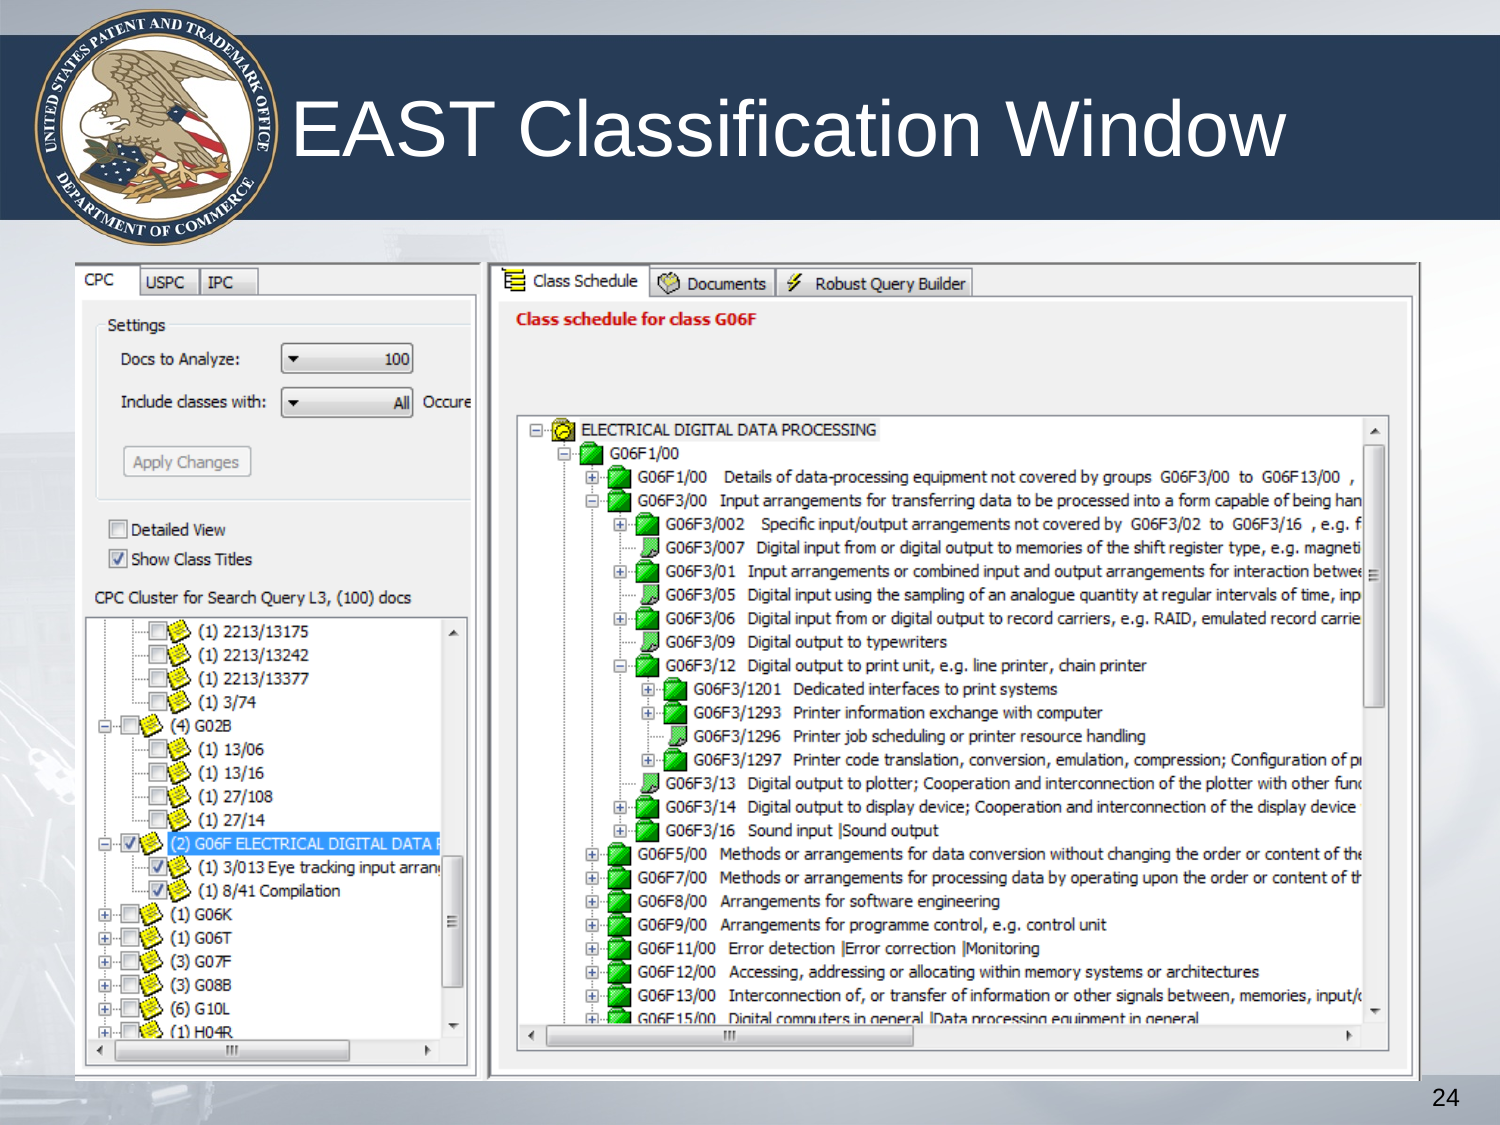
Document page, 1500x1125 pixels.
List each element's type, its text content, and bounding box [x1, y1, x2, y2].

title EAST Classification Window [275, 37, 1450, 213]
slide_number 24 [1162, 1037, 1476, 1113]
picture [0, 0, 1500, 1125]
